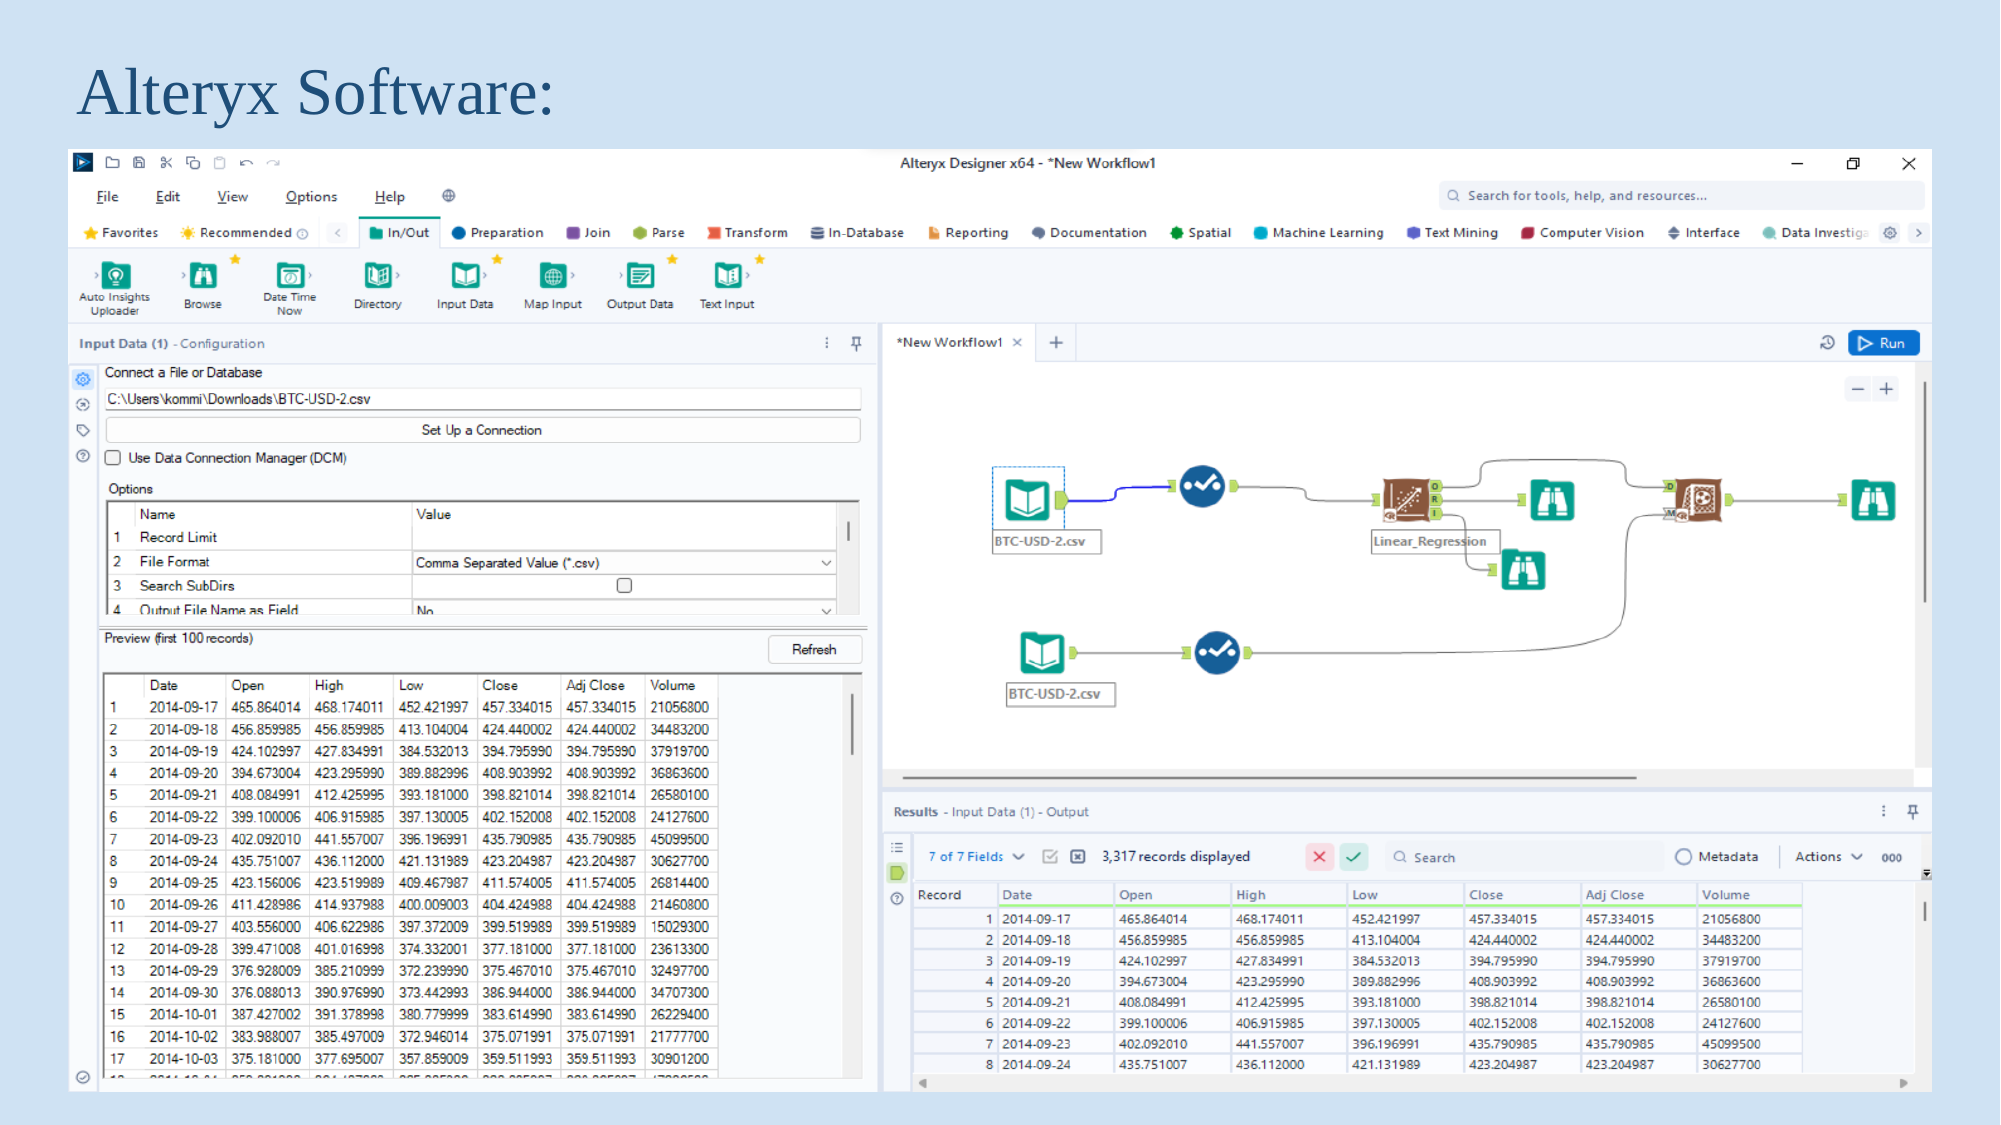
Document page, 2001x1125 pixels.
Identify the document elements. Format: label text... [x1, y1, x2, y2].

title Alteryx Software: [68, 36, 1795, 149]
picture [68, 149, 1932, 1092]
